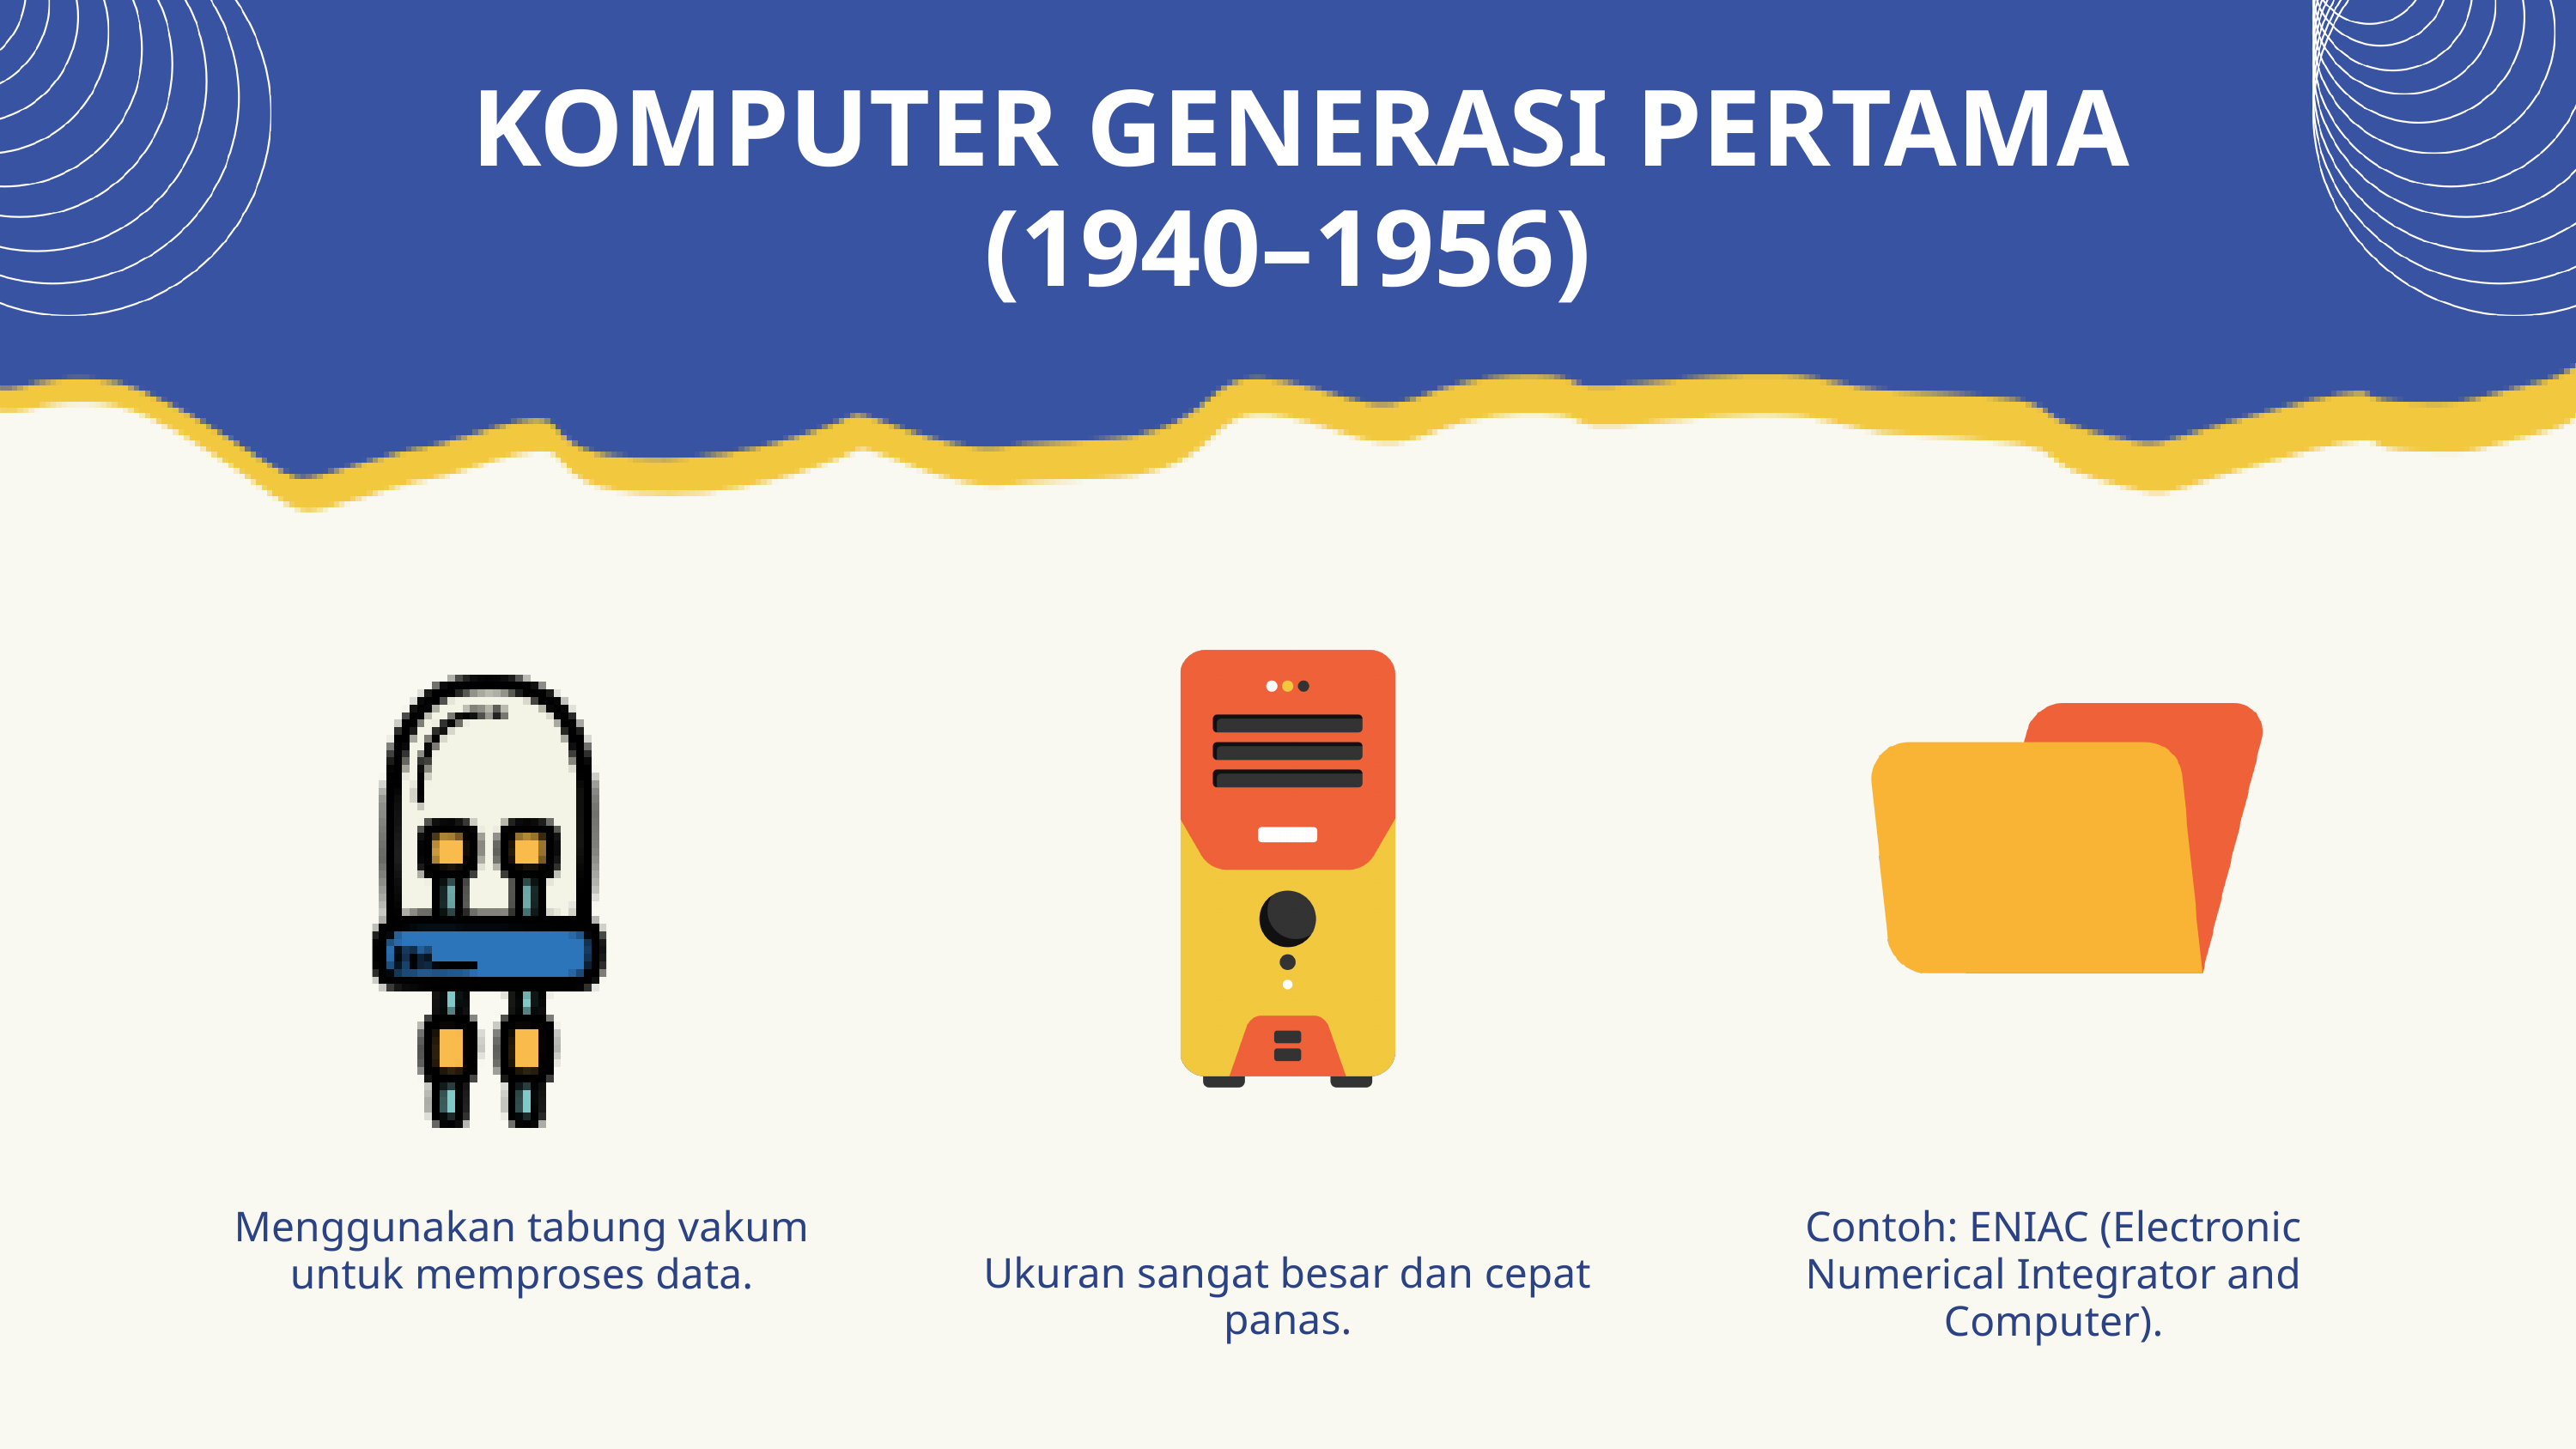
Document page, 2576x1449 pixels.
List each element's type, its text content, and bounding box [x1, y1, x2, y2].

text_box KOMPUTER GENERASI PERTAMA (1940–1956) [271, 66, 2304, 307]
text_box [372, 675, 607, 1128]
text_box [2305, 0, 2576, 316]
text_box [0, 0, 2576, 518]
text_box [0, 0, 271, 316]
text_box Ukuran sangat besar dan cepat panas. [943, 1248, 1632, 1343]
text_box Contoh: ENIAC (Electronic Numerical Integrator and Computer). [1709, 1203, 2398, 1344]
text_box [1180, 650, 1395, 1088]
text_box Menggunakan tabung vakum untuk memproses data. [177, 1203, 867, 1297]
text_box [1870, 703, 2266, 973]
